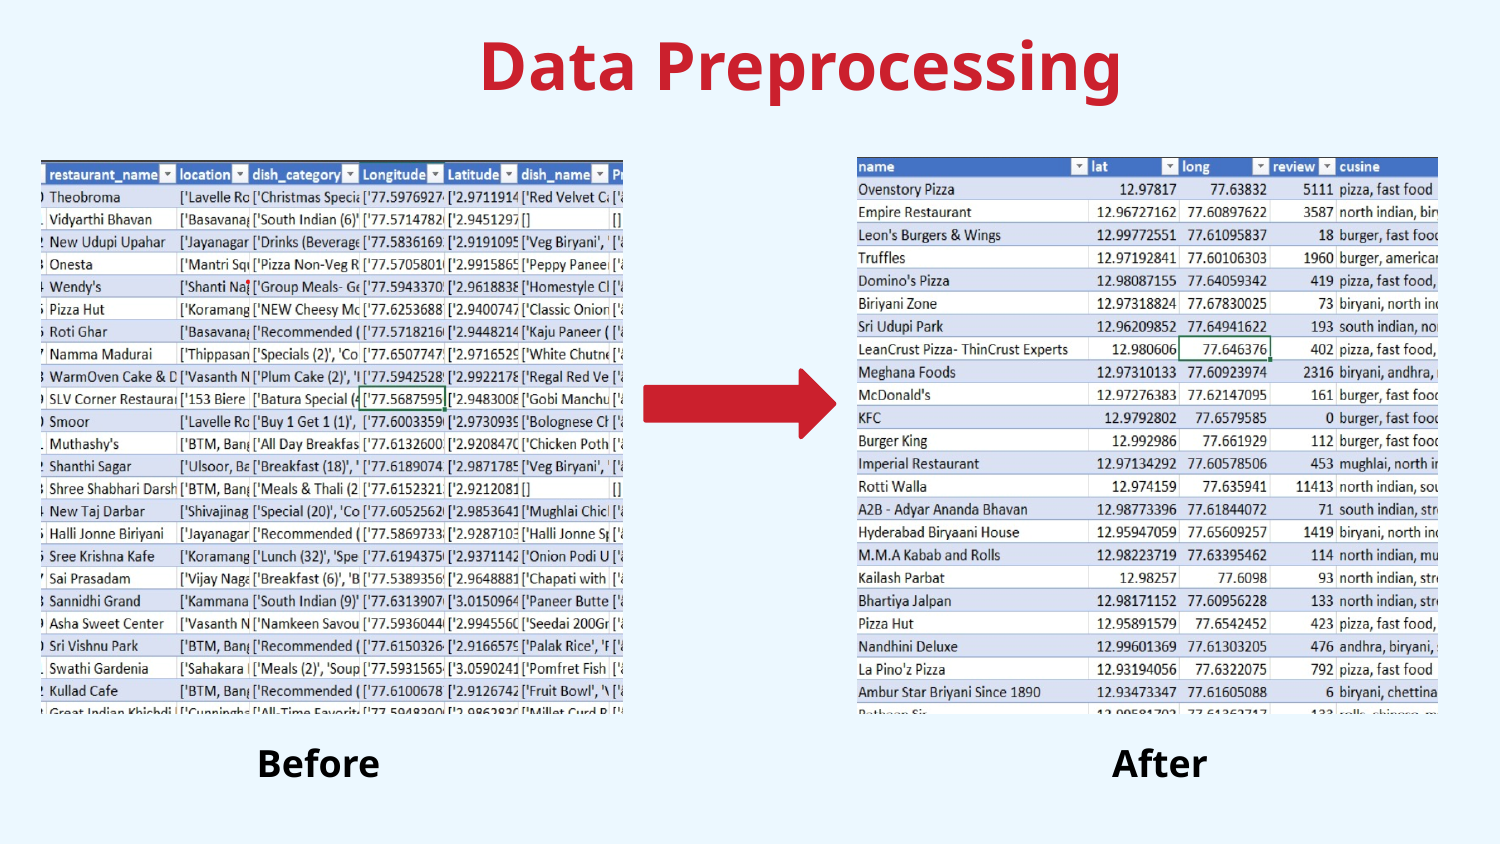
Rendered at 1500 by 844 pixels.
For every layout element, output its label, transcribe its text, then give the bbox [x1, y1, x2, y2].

picture [856, 157, 1438, 715]
picture [41, 160, 623, 714]
text_box Before [241, 732, 454, 792]
text_box After [1097, 732, 1310, 792]
text_box Data Preprocessing [464, 16, 1189, 111]
text_box [643, 368, 837, 440]
